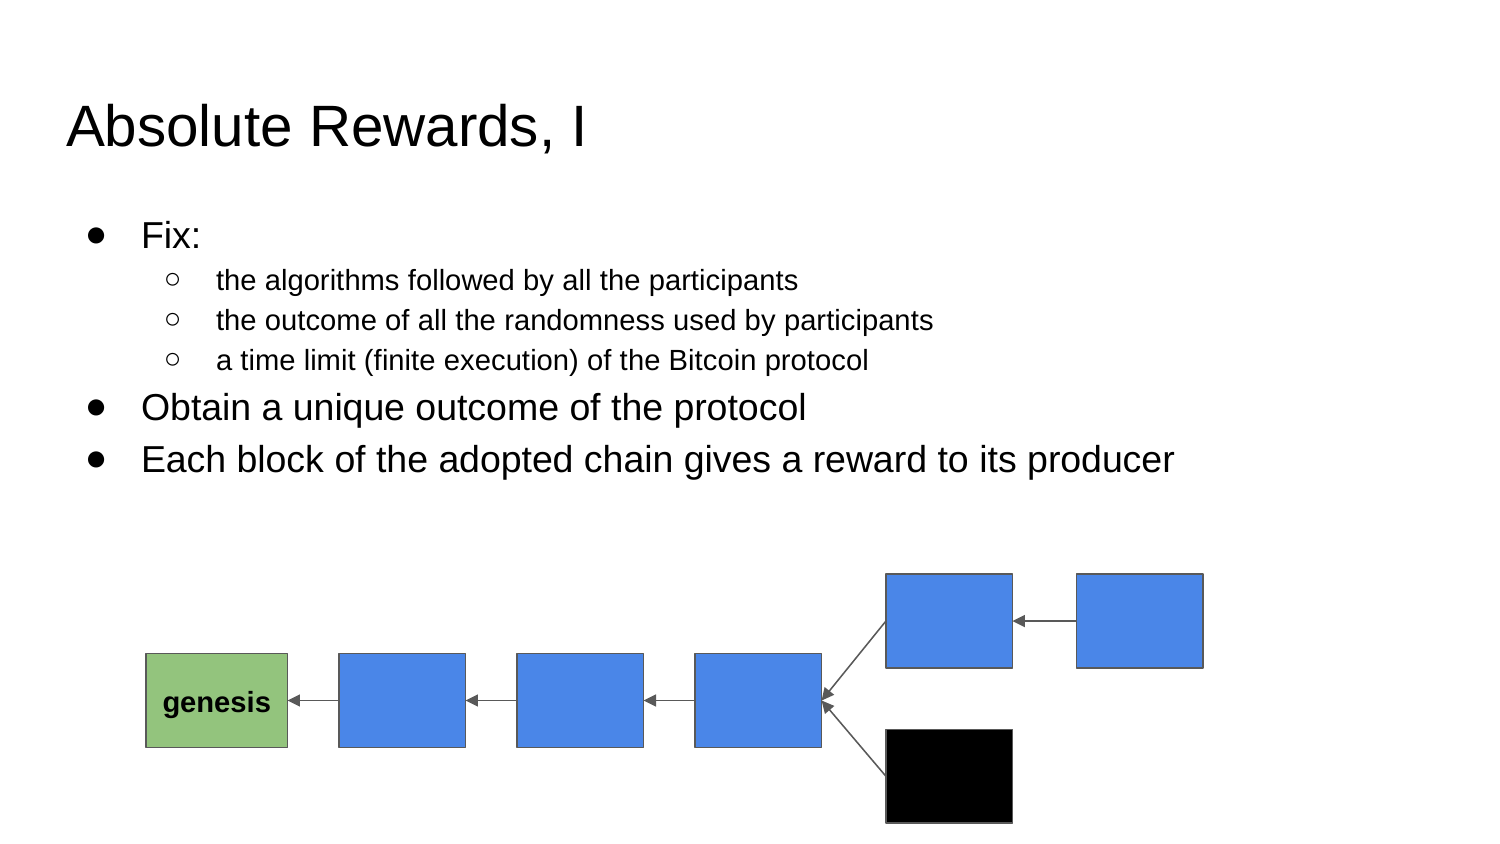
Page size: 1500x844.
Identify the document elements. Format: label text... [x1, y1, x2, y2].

text_box [885, 574, 1013, 669]
text_box [516, 653, 644, 748]
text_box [821, 707, 887, 777]
text_box [338, 653, 466, 748]
text_box [885, 729, 1013, 824]
text_box [1076, 574, 1204, 669]
list Fix: the algorithms followed by all the participants the outcome of all the randomness used by participants a time limit (finite execution) of the Bitcoin protocol Obtain a unique outcome of the protocol Each block of the adopted chain gives a reward to its producer [51, 189, 1449, 750]
title Absolute Rewards, I [51, 72, 1449, 167]
text_box genesis [146, 653, 288, 748]
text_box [821, 620, 887, 701]
text_box [695, 653, 816, 748]
